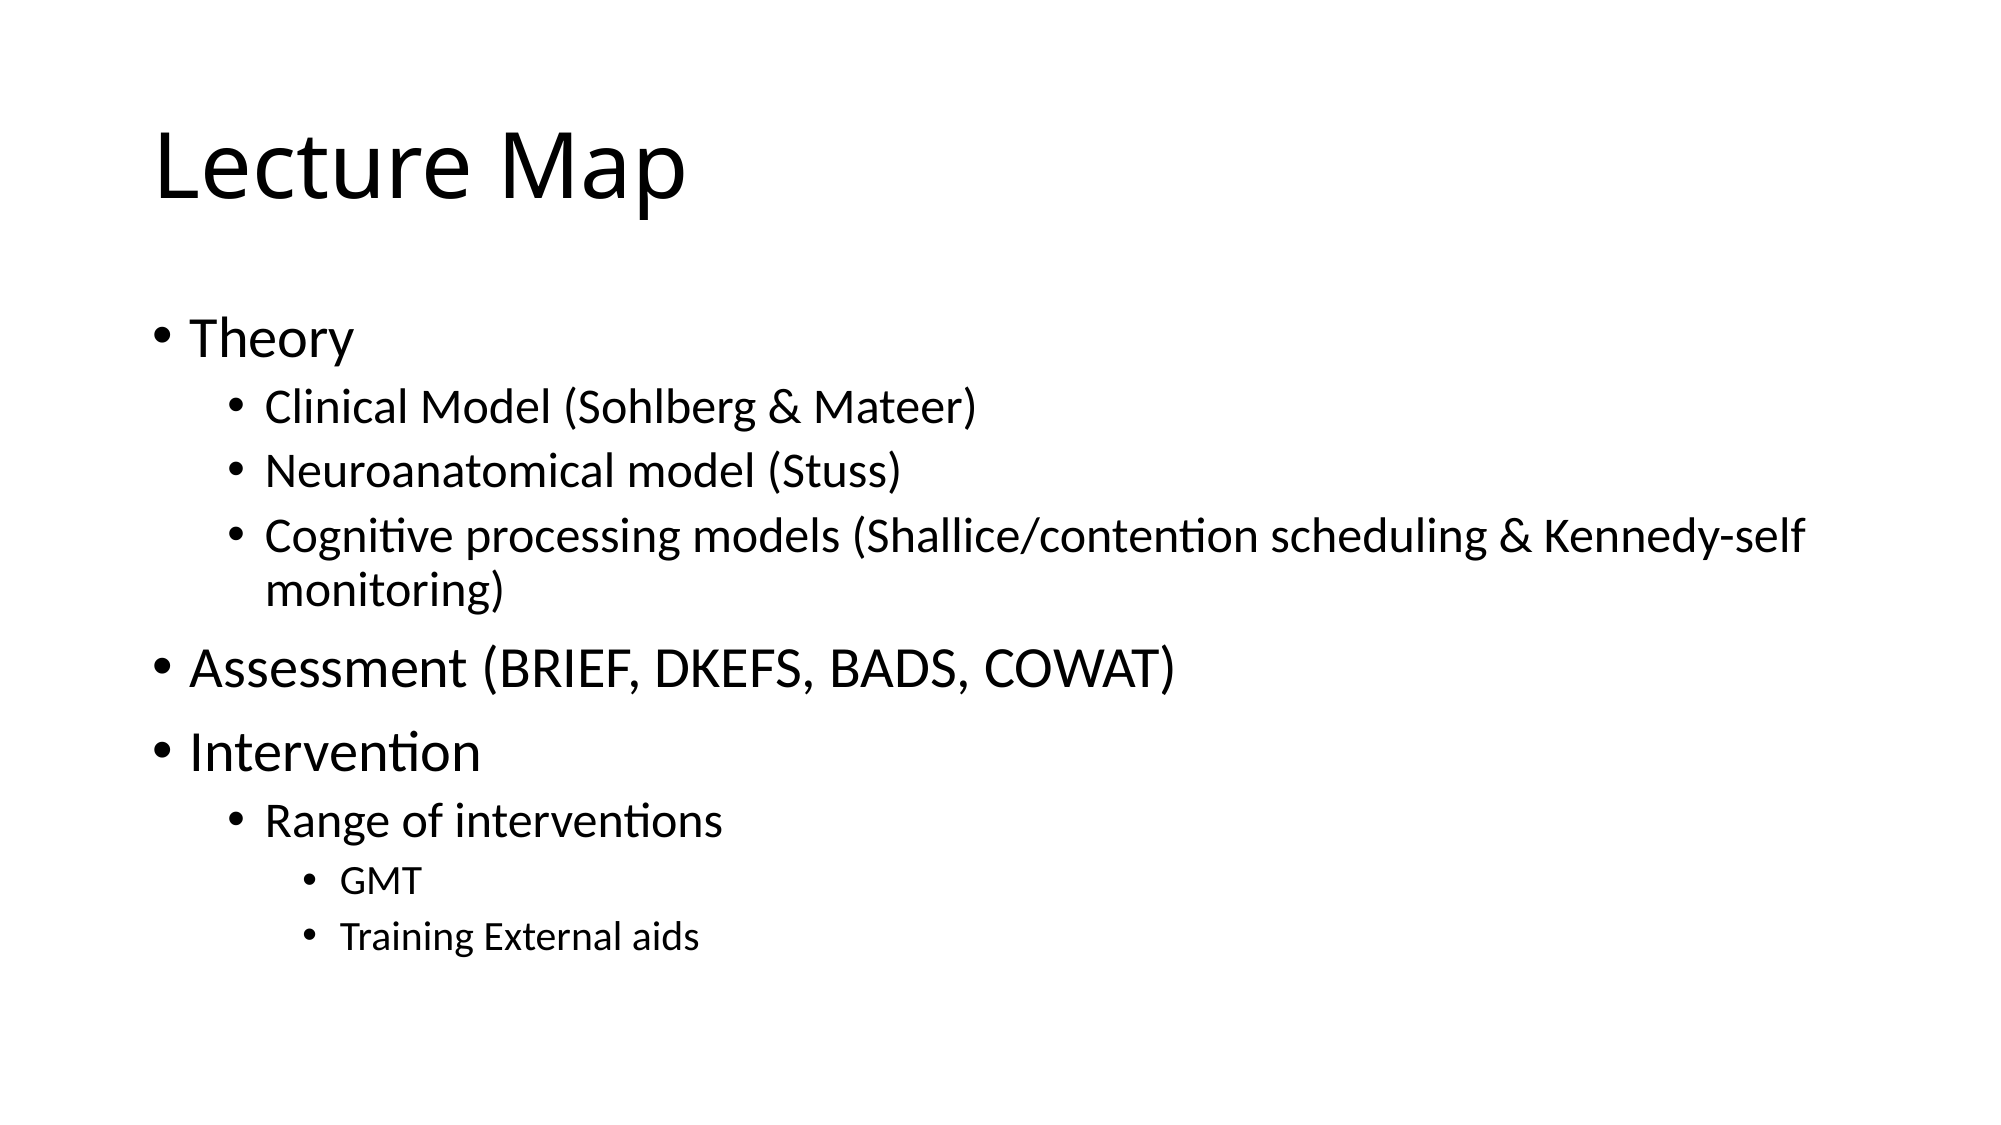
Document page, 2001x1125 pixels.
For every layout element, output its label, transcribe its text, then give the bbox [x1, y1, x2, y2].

list Theory Clinical Model (Sohlberg & Mateer) Neuroanatomical model (Stuss) Cognitive processing models (Shallice/contention scheduling & Kennedy-self monitoring) Assessment (BRIEF, DKEFS, BADS, COWAT) Intervention Range of interventions GMT Training External aids [137, 299, 1863, 1014]
title Lecture Map [137, 59, 1863, 278]
